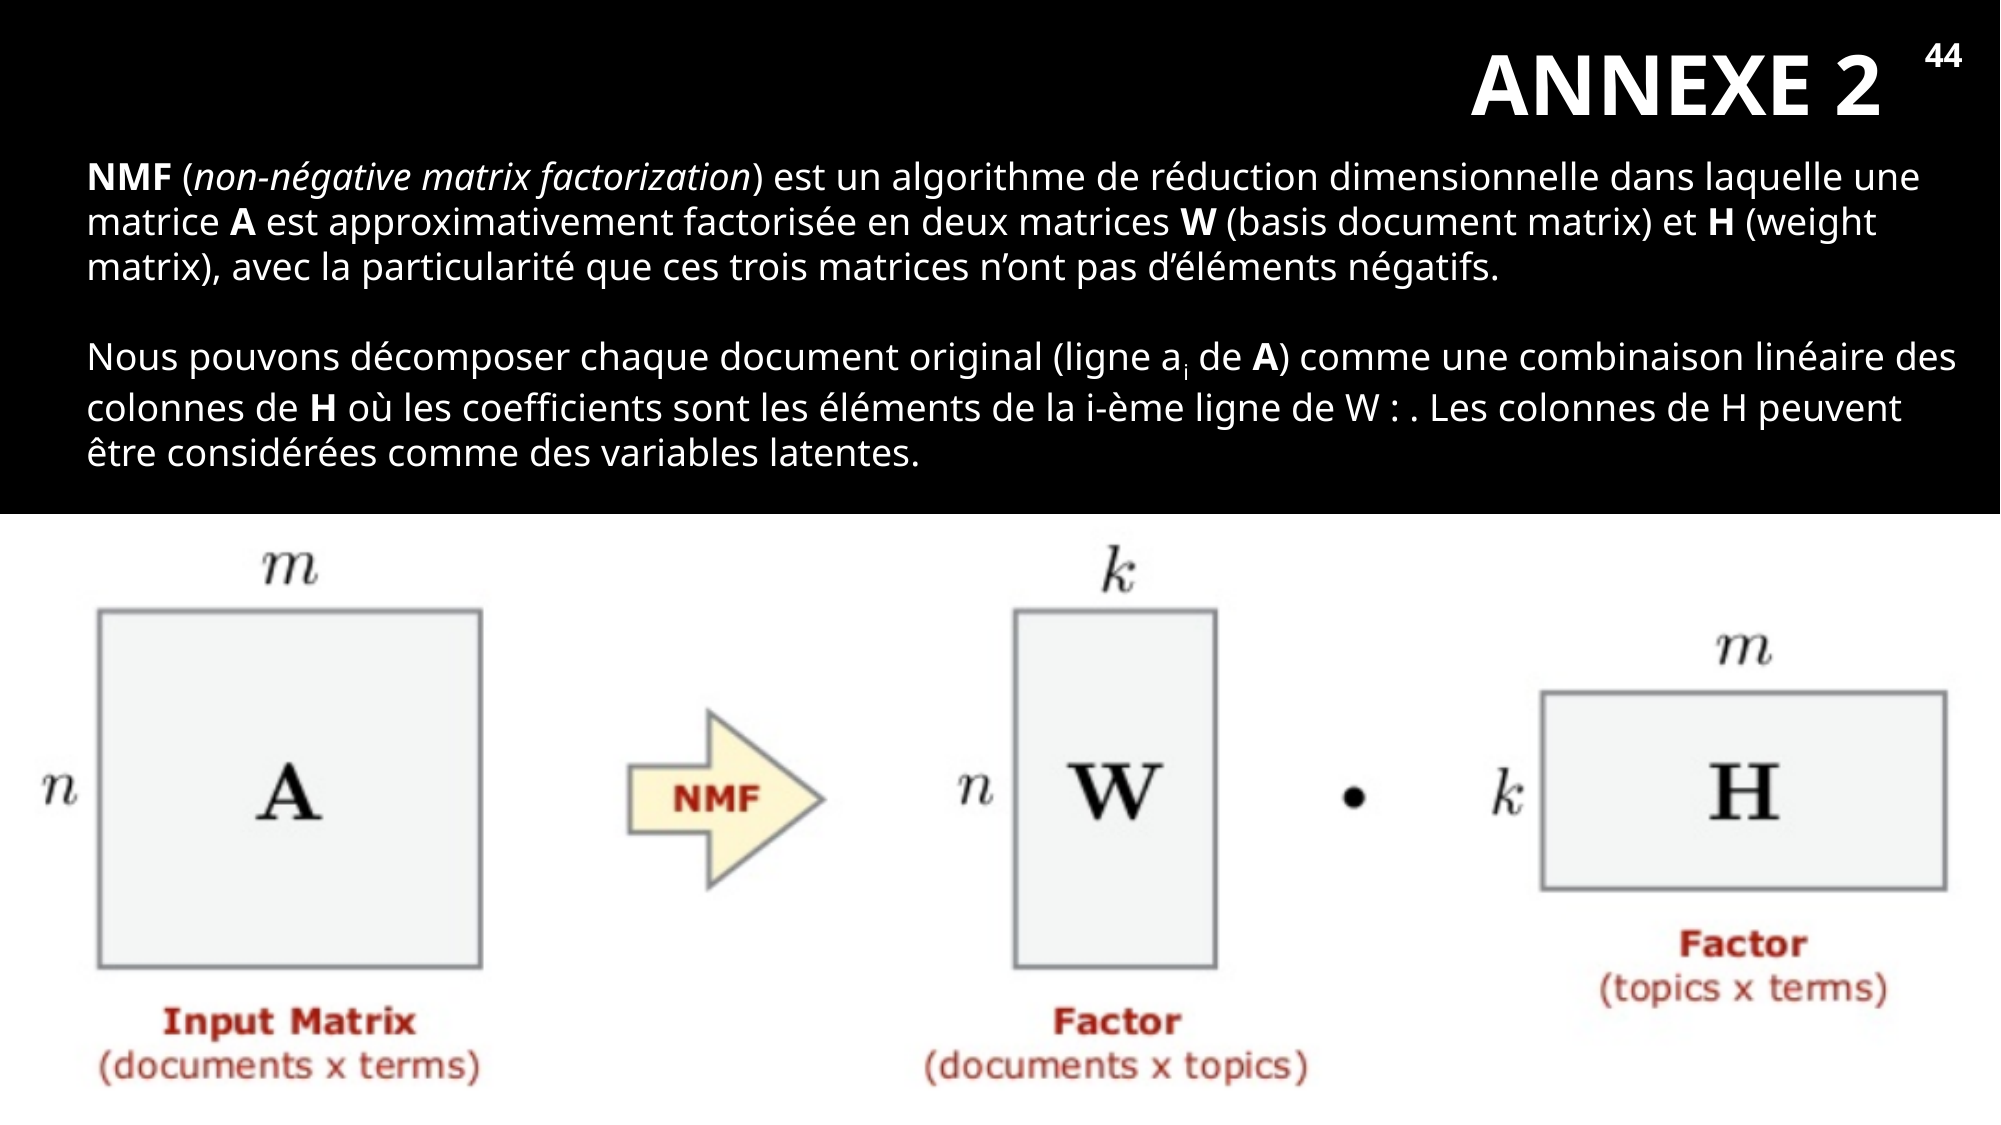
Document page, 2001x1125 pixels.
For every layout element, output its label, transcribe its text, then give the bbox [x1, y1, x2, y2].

text_box Annexe 1 [359, 39, 1896, 158]
text_box 44 [1920, 27, 1978, 87]
text_box Annexe 2 [383, 22, 1920, 142]
picture [0, 513, 2000, 1125]
